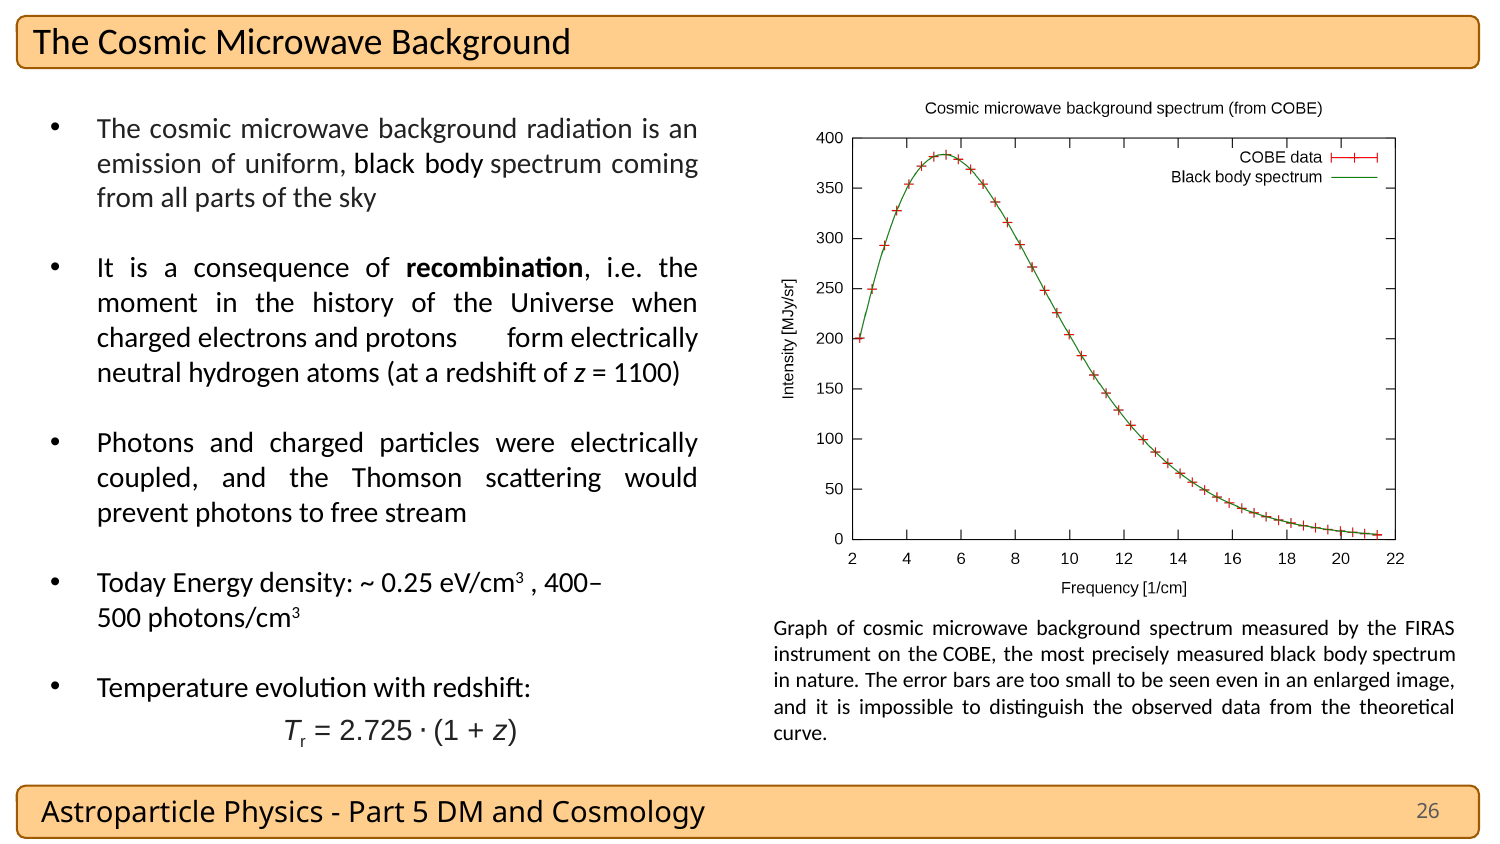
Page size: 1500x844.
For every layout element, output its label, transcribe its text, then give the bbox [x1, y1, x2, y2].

text_box Tr = 2.725 ⋅ (1 + z) [267, 703, 533, 758]
text_box The Cosmic Microwave Background [18, 9, 1500, 70]
text_box The cosmic microwave background radiation is an emission of uniform, black body spectrum coming from all parts of the sky It is a consequence of recombination, i.e. the moment in the history of the Universe when charged electrons and protons form electrically neutral hydrogen atoms (at a redshift of z = 1100) Photons and charged particles were electrically coupled, and the Thomson scattering would prevent photons to free stream Today Energy density: ~ 0.25 eV/cm3 , 400–500 photons/cm3 Temperature evolution with redshift: [35, 101, 714, 781]
picture [764, 79, 1419, 602]
text_box Graph of cosmic microwave background spectrum measured by the FIRAS instrument on the COBE, the most precisely measured black body spectrum in nature. The error bars are too small to be seen even in an enlarged image, and it is impossible to distinguish the observed data from the theoretical curve. [758, 606, 1471, 753]
slide_number 26 [1105, 782, 1455, 841]
footer Astroparticle Physics - Part 5 DM and Cosmology [26, 785, 841, 844]
